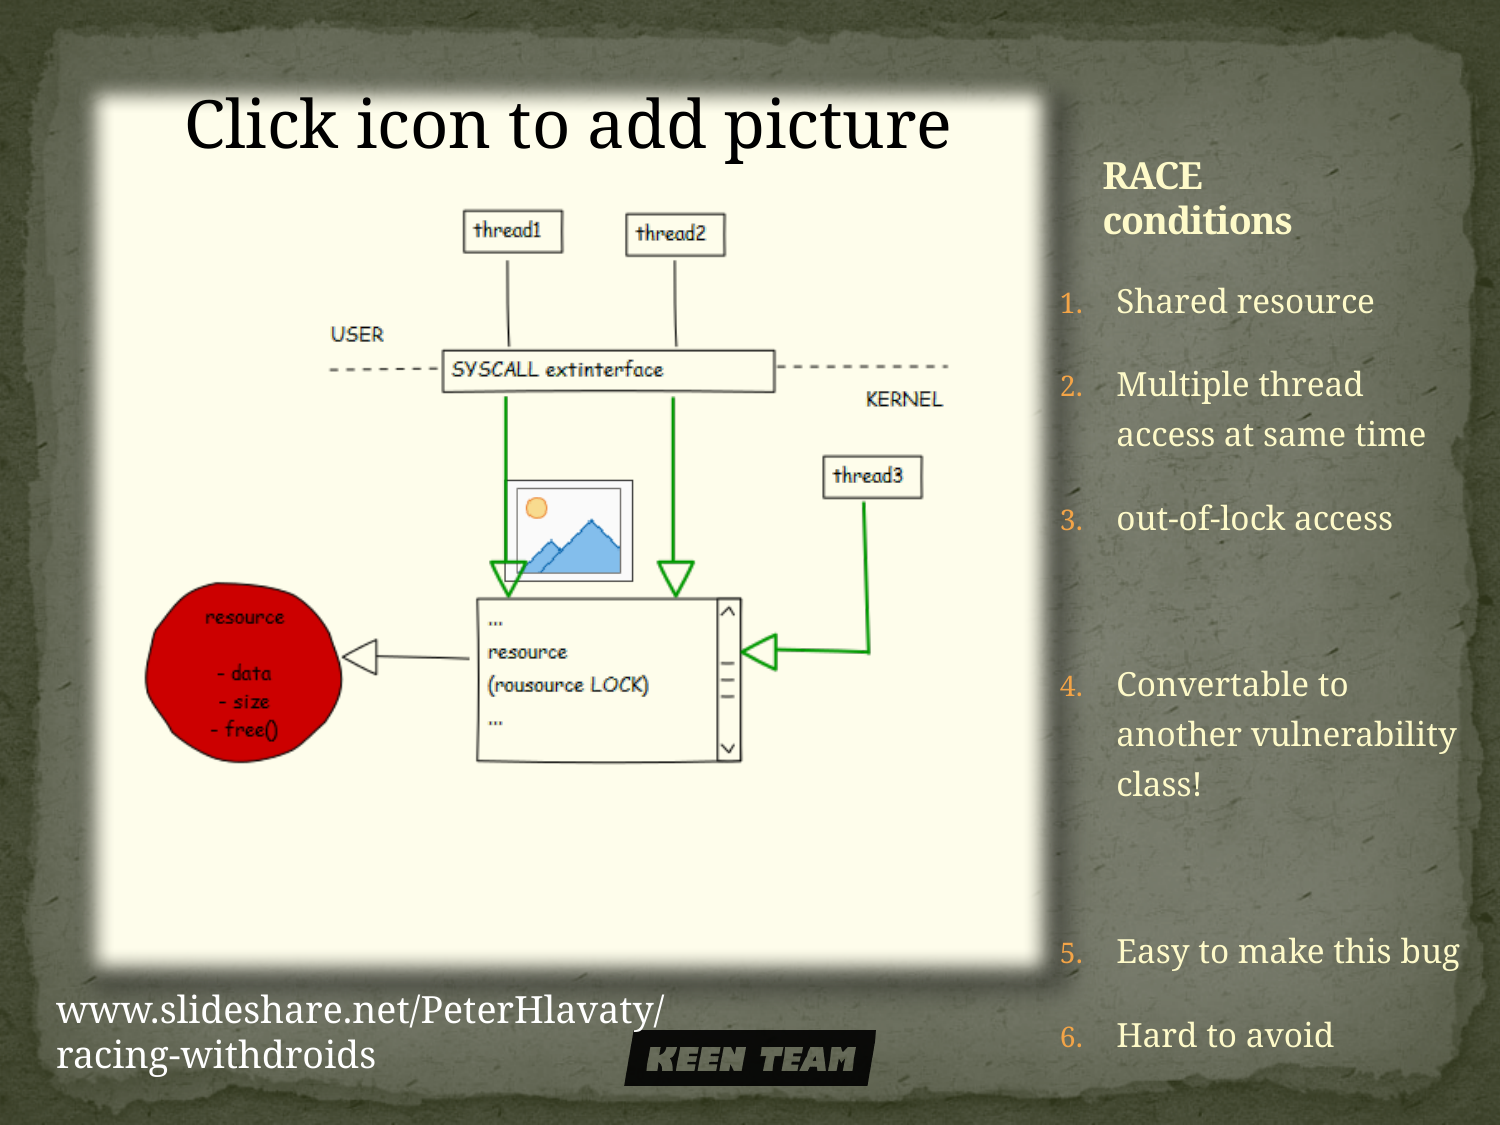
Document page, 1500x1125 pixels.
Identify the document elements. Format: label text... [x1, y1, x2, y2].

picture [624, 1030, 876, 1086]
text_box www.slideshare.net/PeterHlavaty/ racing-withdroids [41, 979, 792, 1084]
picture [75, 76, 1061, 986]
title RACE conditions [1087, 74, 1425, 250]
list Shared resource Multiple thread access at same time out-of-lock access Convertable to another vulnerability class! Easy to make this bug Hard to avoid [1045, 262, 1483, 1106]
